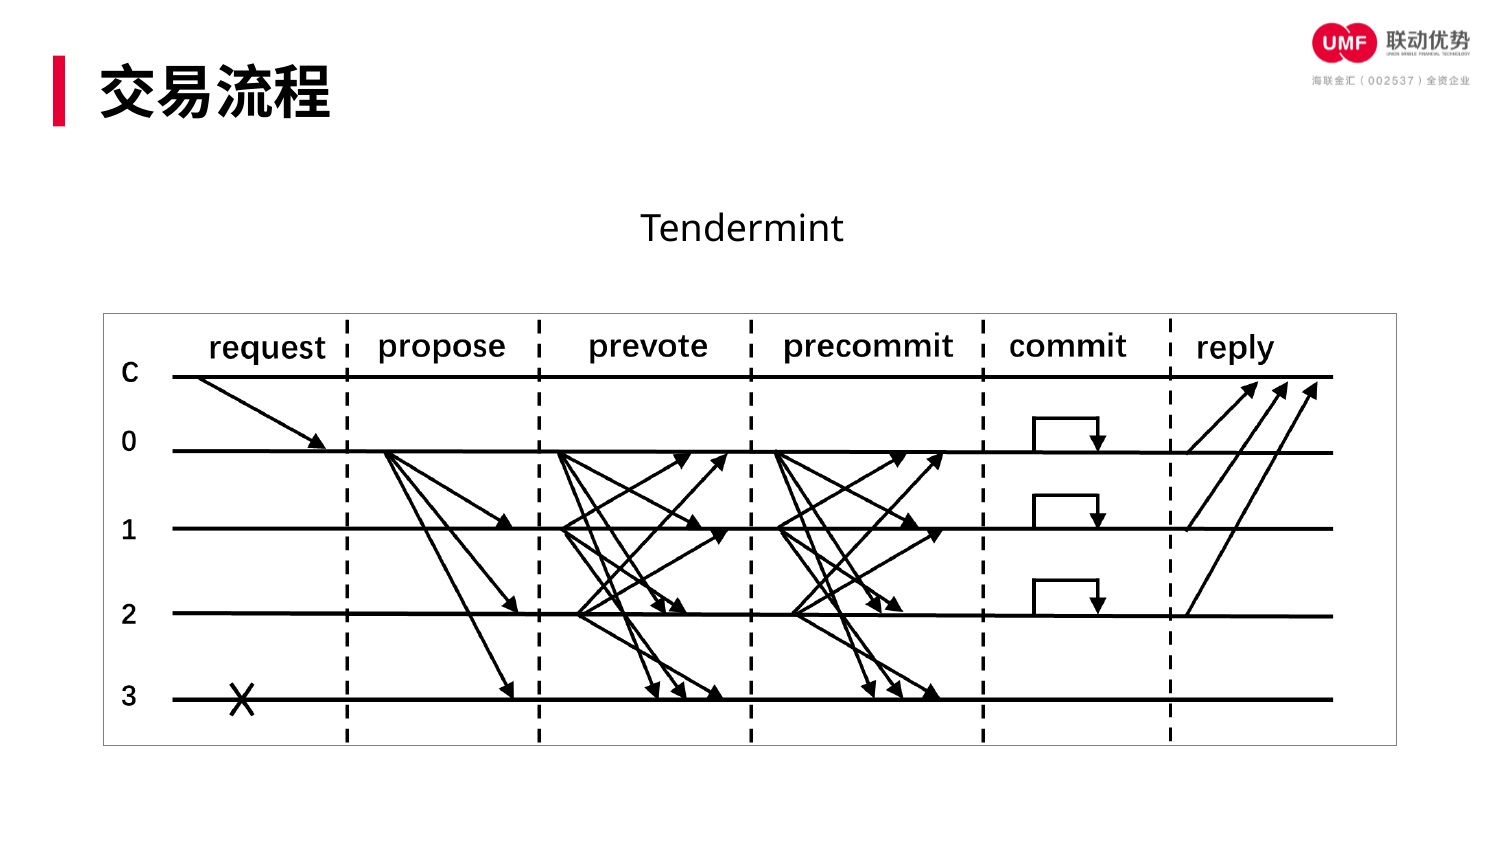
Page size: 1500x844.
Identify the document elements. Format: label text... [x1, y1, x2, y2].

picture [103, 313, 1398, 747]
text_box 交易流程 [91, 48, 431, 133]
text_box Tendermint [637, 182, 863, 252]
picture [1282, 1, 1500, 107]
